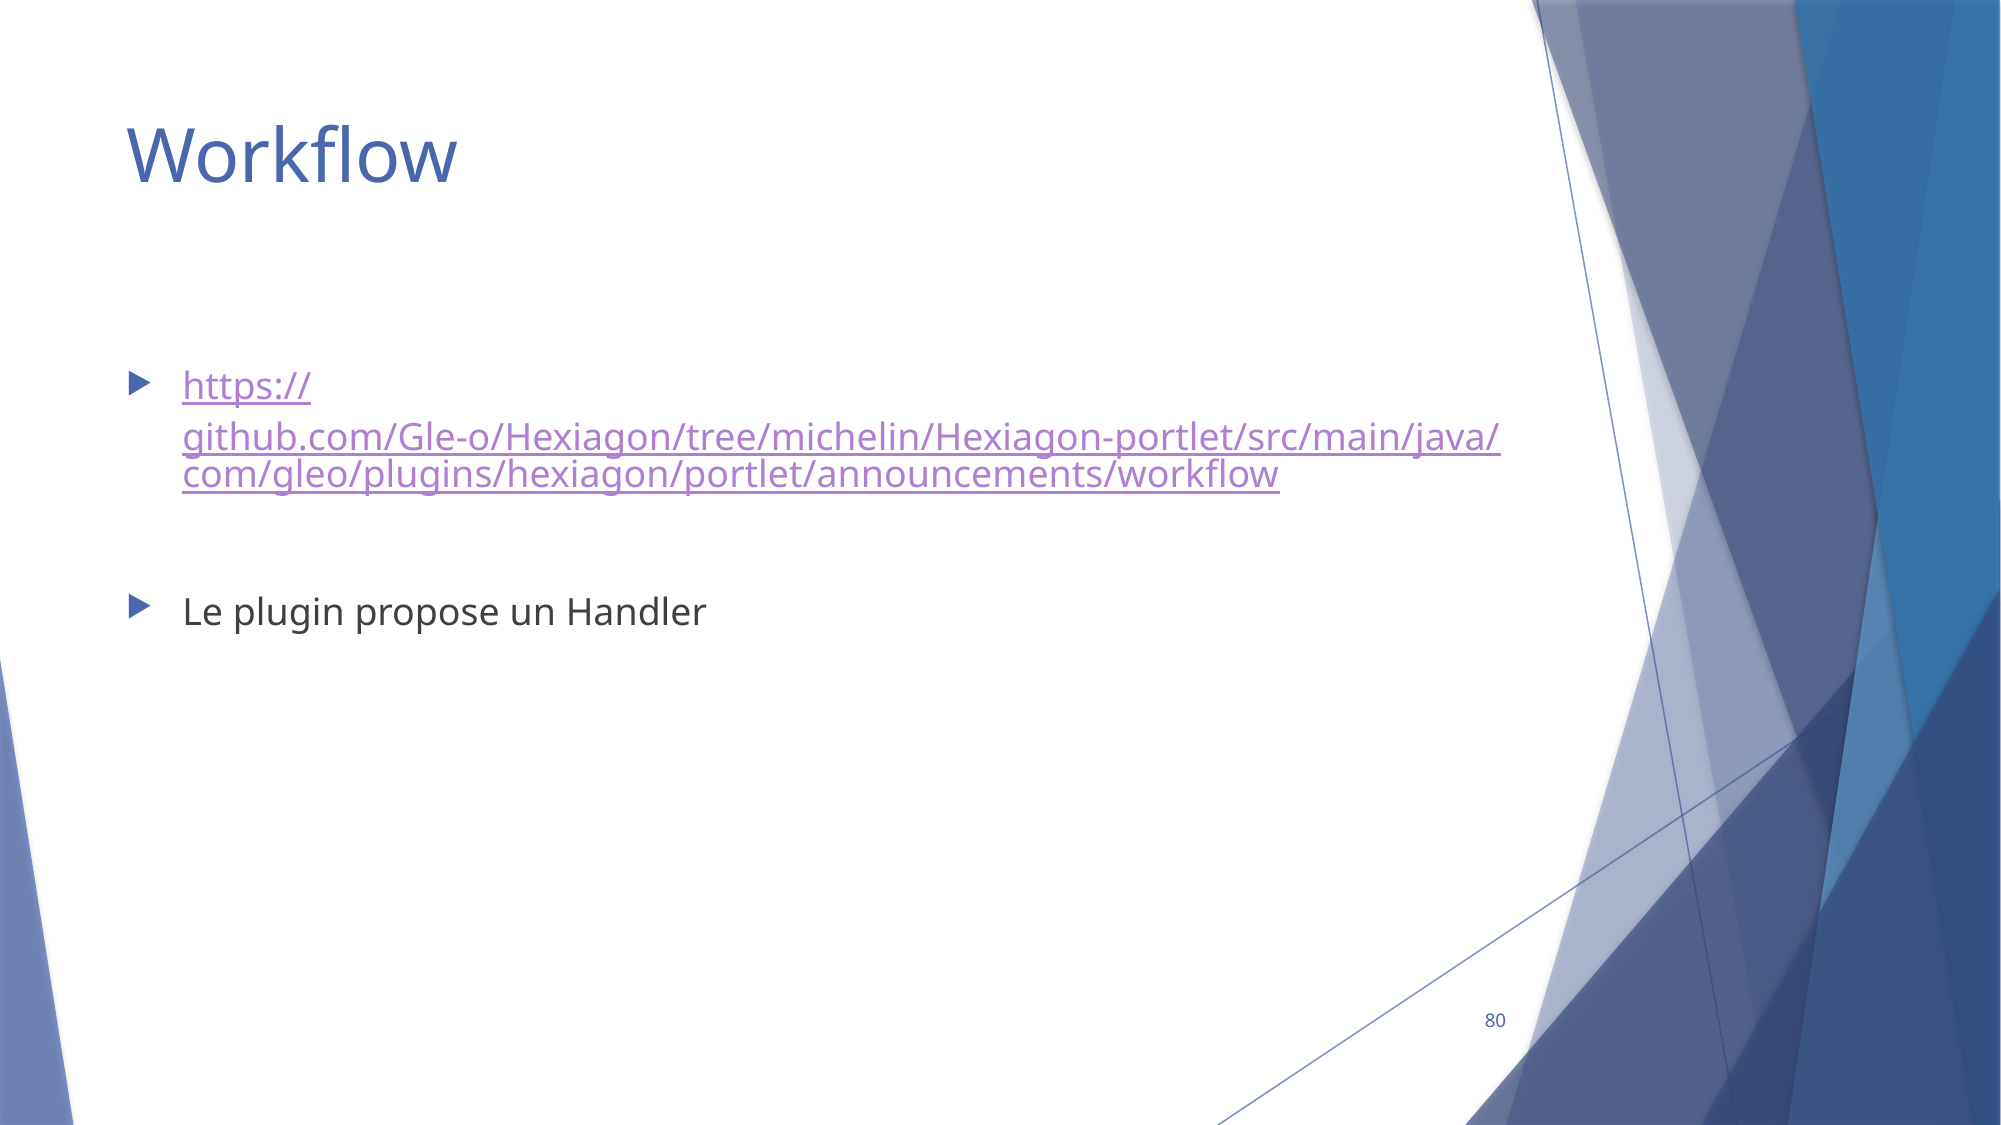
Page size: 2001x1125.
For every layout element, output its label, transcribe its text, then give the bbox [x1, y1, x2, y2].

title Workflow [111, 99, 1522, 317]
slide_number 80 [1409, 991, 1522, 1051]
list https://github.com/Gle-o/Hexiagon/tree/michelin/Hexiagon-portlet/src/main/java/com/gleo/plugins/hexiagon/portlet/announcements/workflow Le plugin propose un Handler [111, 354, 1522, 992]
